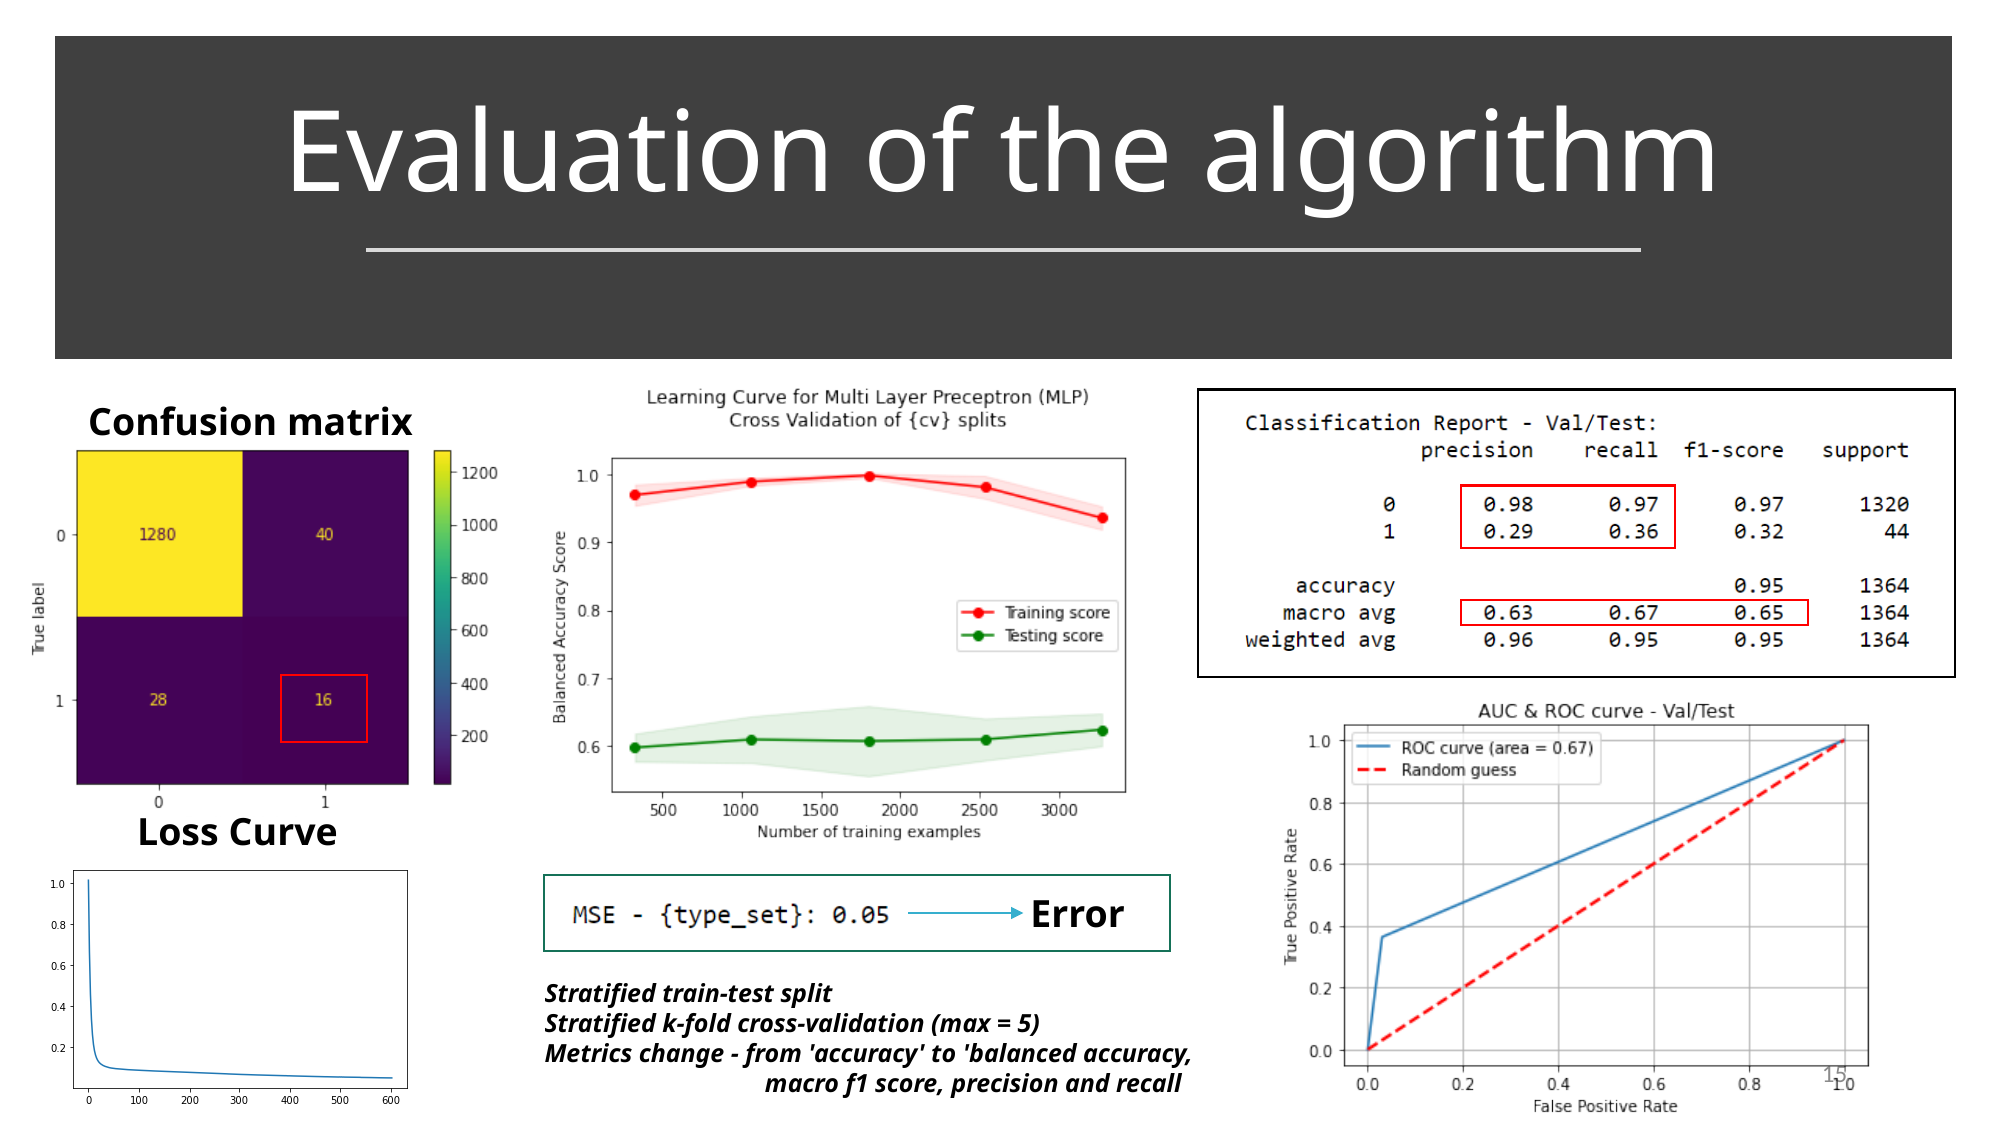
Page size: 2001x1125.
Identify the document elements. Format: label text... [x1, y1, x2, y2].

picture [538, 883, 908, 944]
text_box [893, 882, 1263, 944]
text_box Stratified train-test split Stratified k-fold cross-validation (max = 5) Metrics change - from 'accuracy' to 'balanced accuracy, macro f1 score, precision and recall [529, 970, 1275, 1125]
picture [544, 378, 1136, 851]
text_box [543, 874, 1171, 883]
picture [1275, 690, 1879, 1125]
text_box Confusion matrix [55, 390, 446, 441]
picture [43, 864, 413, 1111]
picture [23, 441, 510, 817]
title Evaluation of the algorithm [89, 71, 1917, 224]
text_box [543, 944, 1171, 952]
text_box [64, 45, 1942, 350]
text_box Loss Curve [63, 817, 412, 860]
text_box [1198, 389, 1956, 678]
